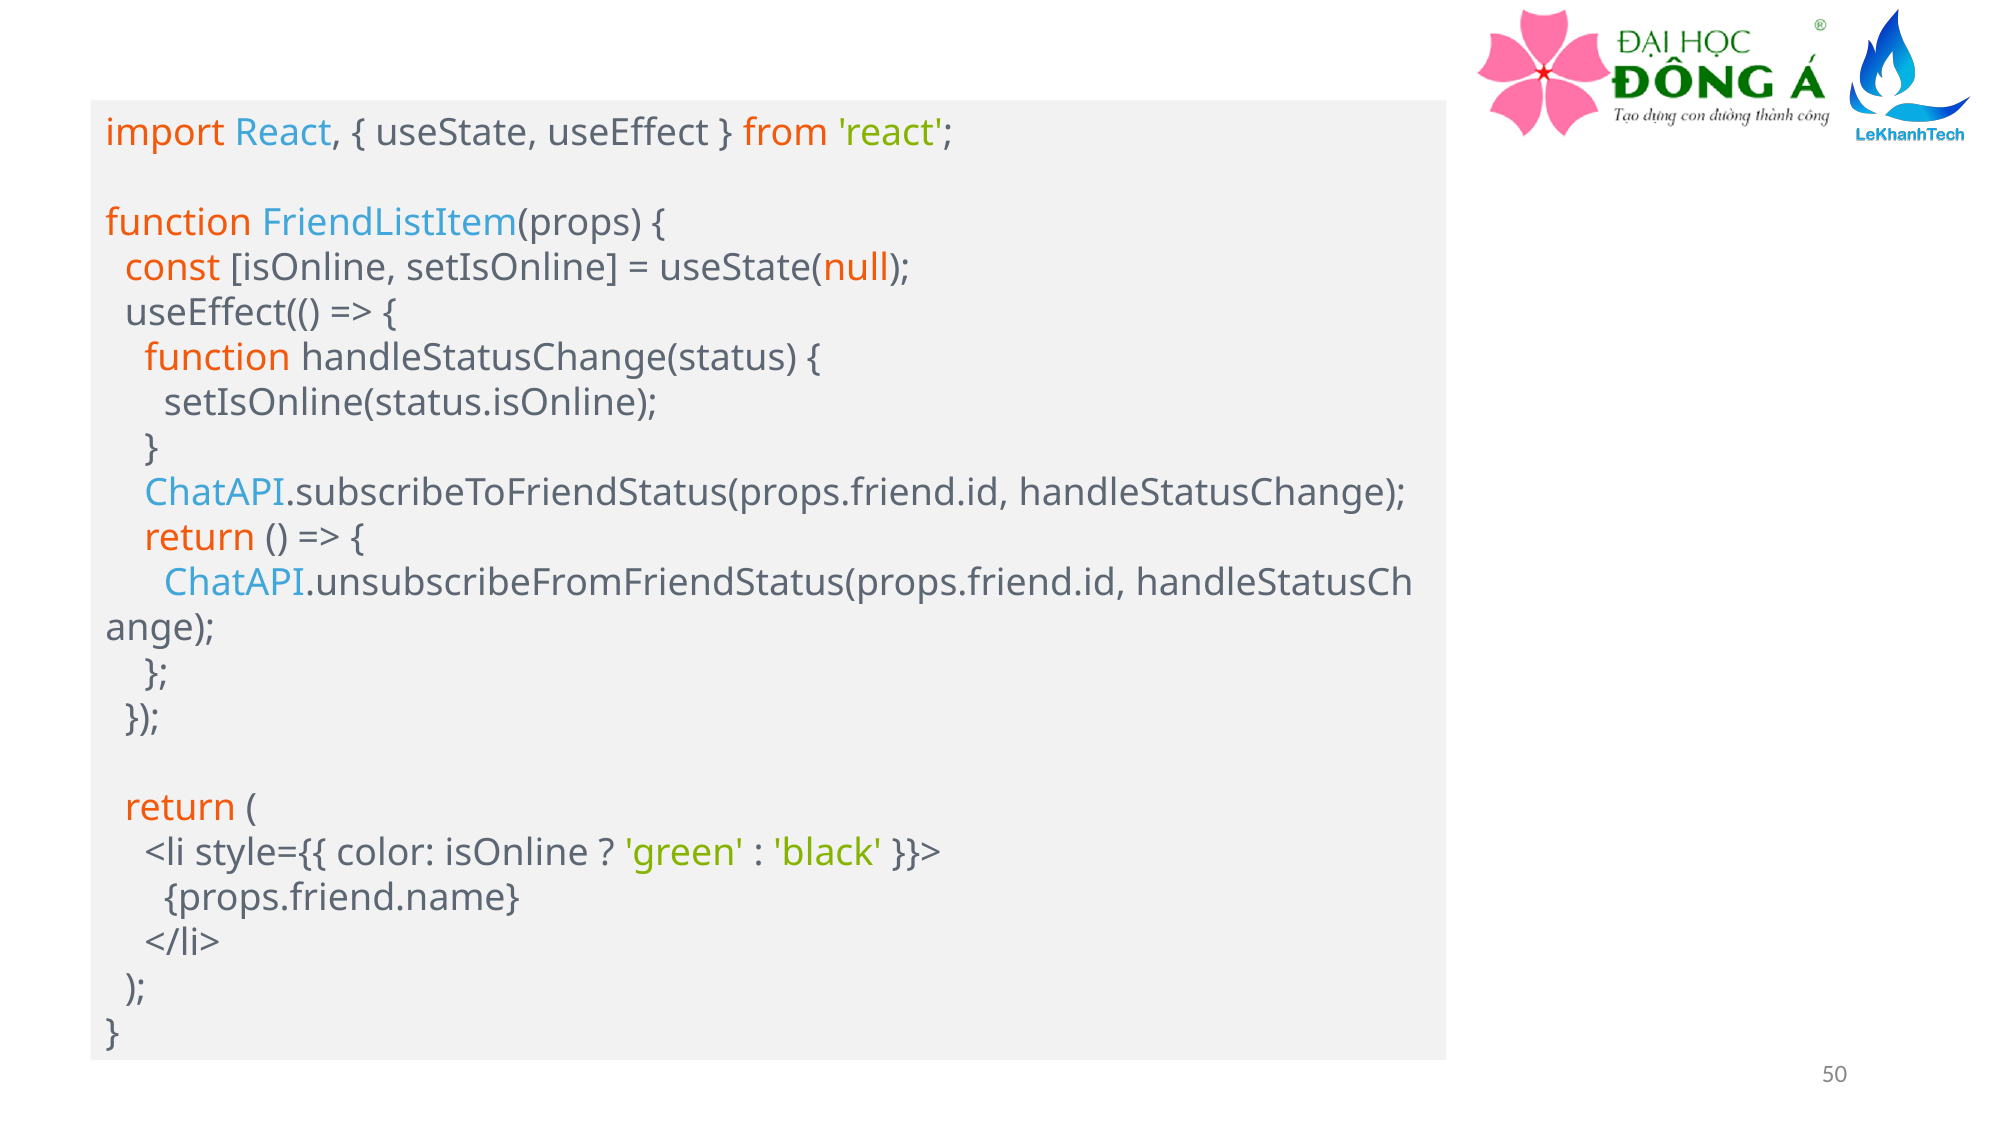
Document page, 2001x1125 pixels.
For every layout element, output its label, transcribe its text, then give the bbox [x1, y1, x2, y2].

picture [1465, 5, 1980, 144]
text_box import React, { useState, useEffect } from 'react'; function FriendListItem(props) { const [isOnline, setIsOnline] = useState(null); useEffect(() => { function handleStatusChange(status) { setIsOnline(status.isOnline); } ChatAPI.subscribeToFriendStatus(props.friend.id, handleStatusChange); return () => { ChatAPI.unsubscribeFromFriendStatus(props.friend.id, handleStatusChange); }; }); return ( <li style={{ color: isOnline ? 'green' : 'black' }}> {props.friend.name} </li> ); } [90, 100, 1447, 1061]
slide_number 50 [1412, 1042, 1863, 1103]
